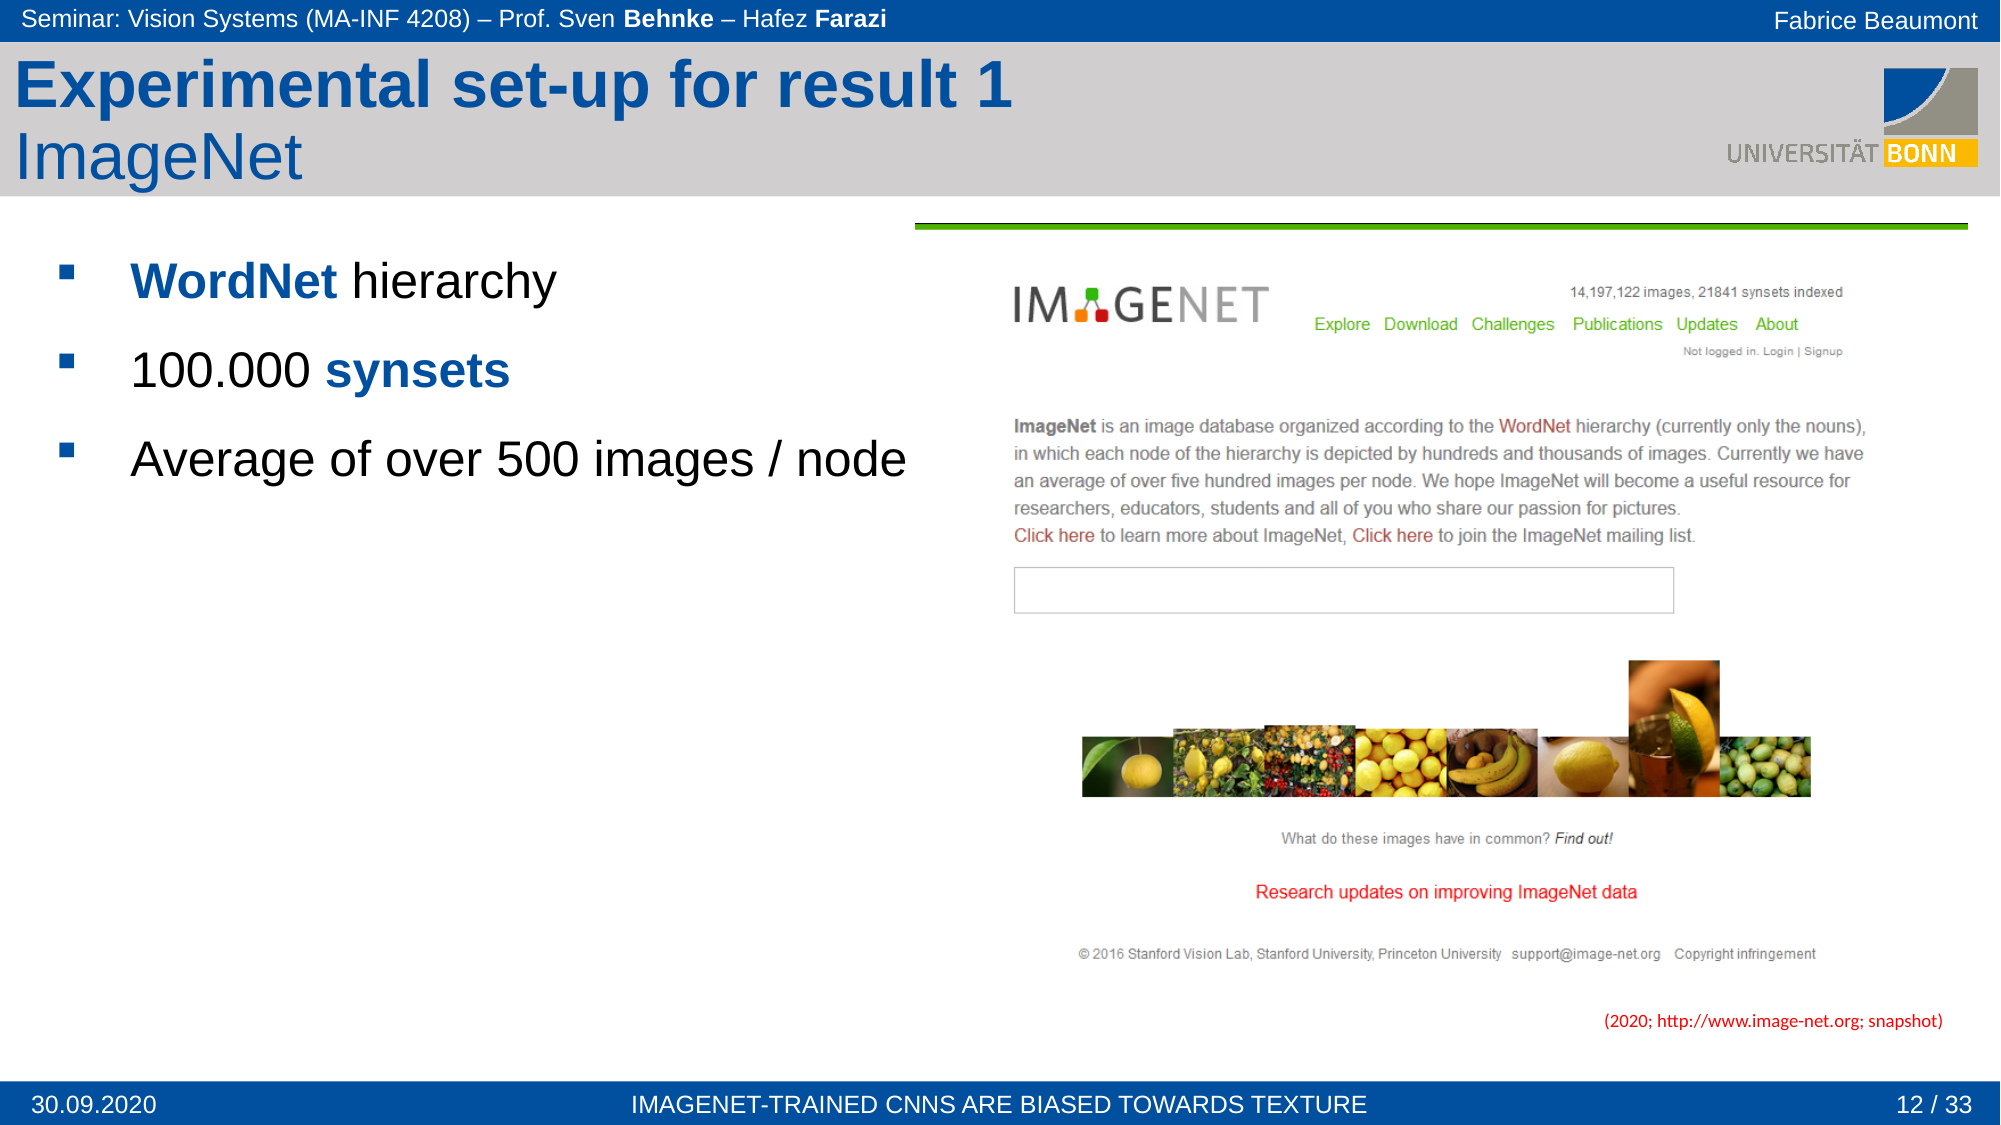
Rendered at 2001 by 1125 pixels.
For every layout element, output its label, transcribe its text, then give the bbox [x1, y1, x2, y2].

list Experimental set-up for result 1 ImageNet [0, 42, 1725, 122]
picture [1724, 44, 1978, 187]
text_box 12 / 33 [1850, 1081, 1988, 1125]
text_box (2020; http://www.image-net.org; snapshot) [1589, 1001, 1959, 1039]
list WordNet hierarchy 100.000 synsets Average of over 500 images / node [40, 232, 1957, 1049]
picture [915, 223, 1968, 1001]
